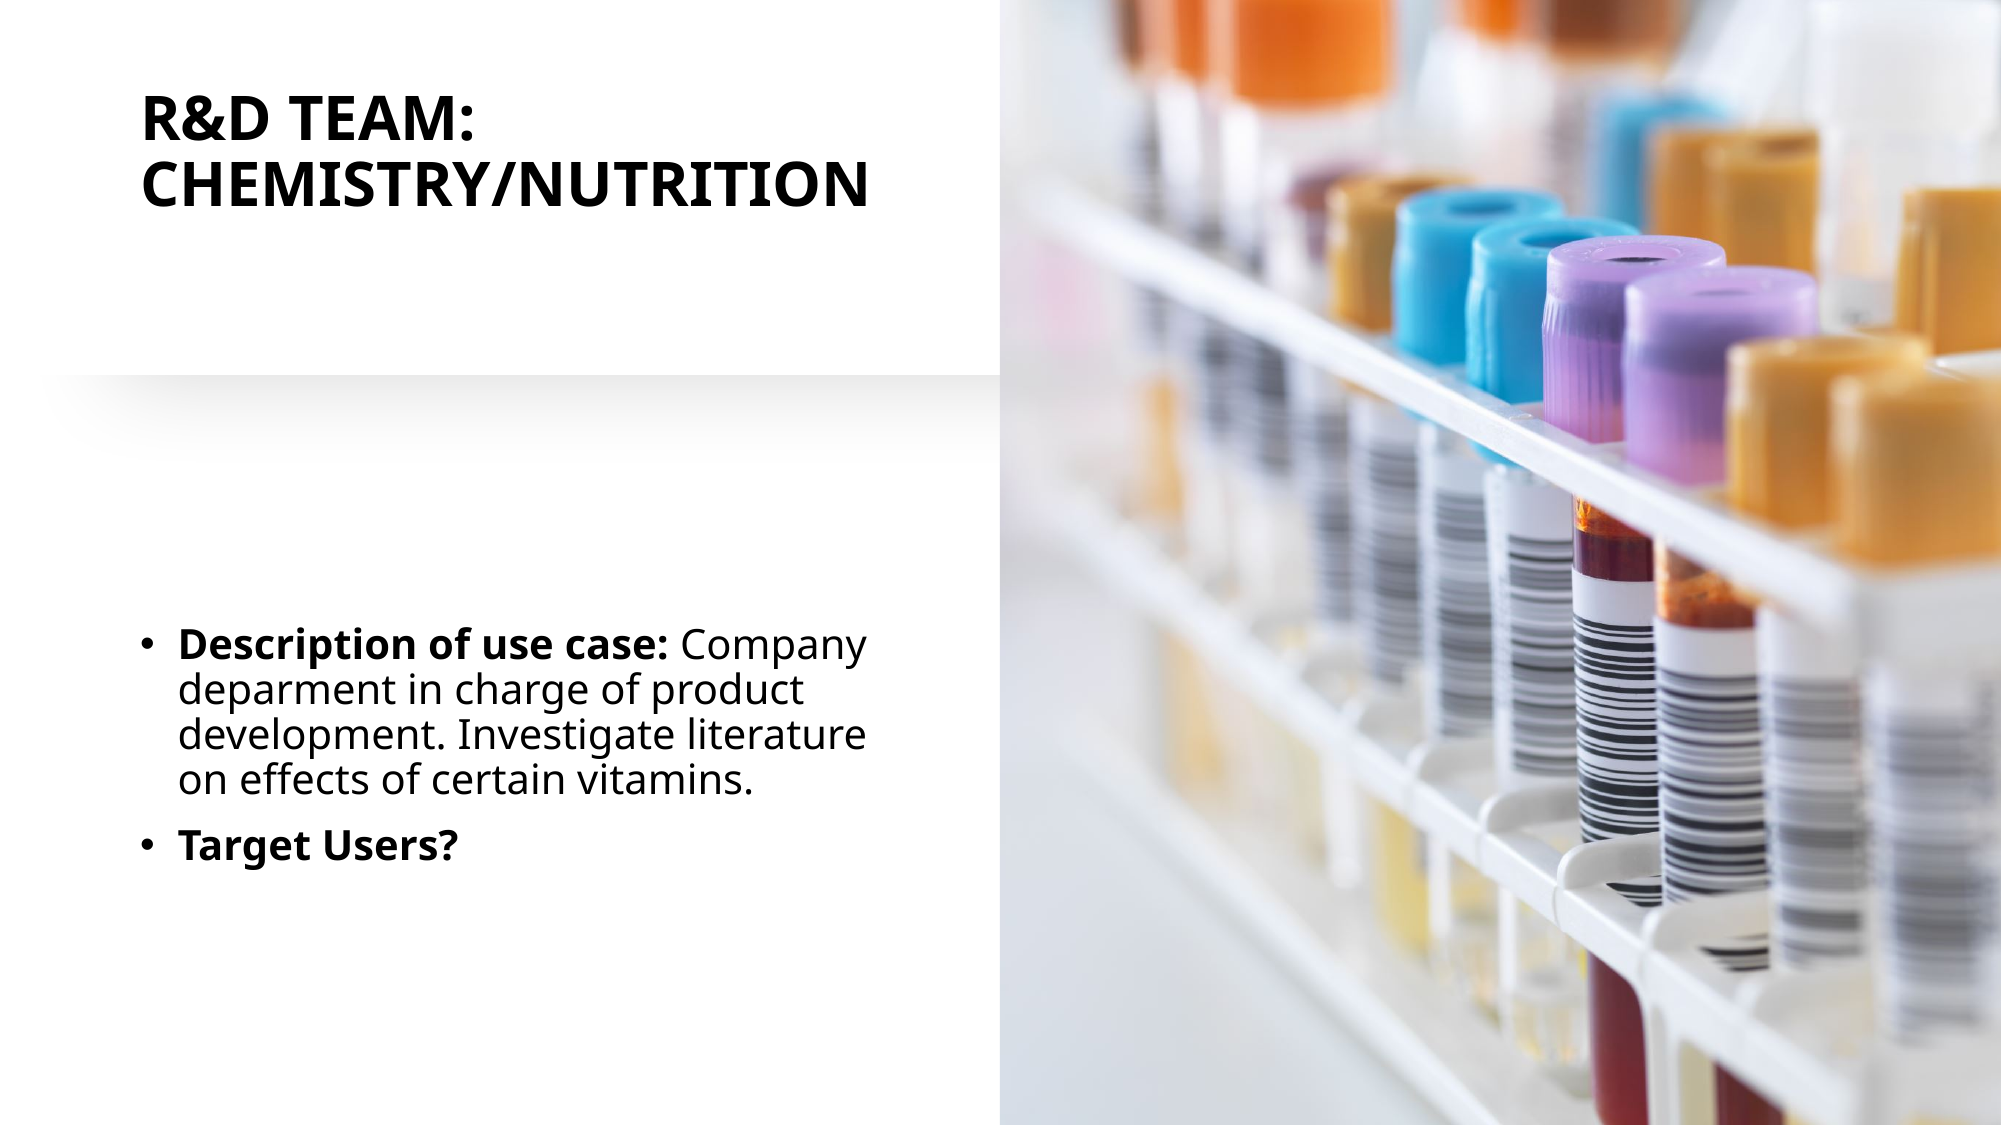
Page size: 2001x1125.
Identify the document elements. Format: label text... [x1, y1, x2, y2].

text_box [0, 376, 999, 1125]
text_box [0, 0, 999, 376]
list Description of use case: Company deparment in charge of product development. Investigate literature on effects of certain vitamins. Target Users? [124, 450, 888, 1043]
picture [999, 0, 2001, 1125]
title R&D TEAM: CHEMISTRY/NUTRITION [124, 57, 953, 324]
